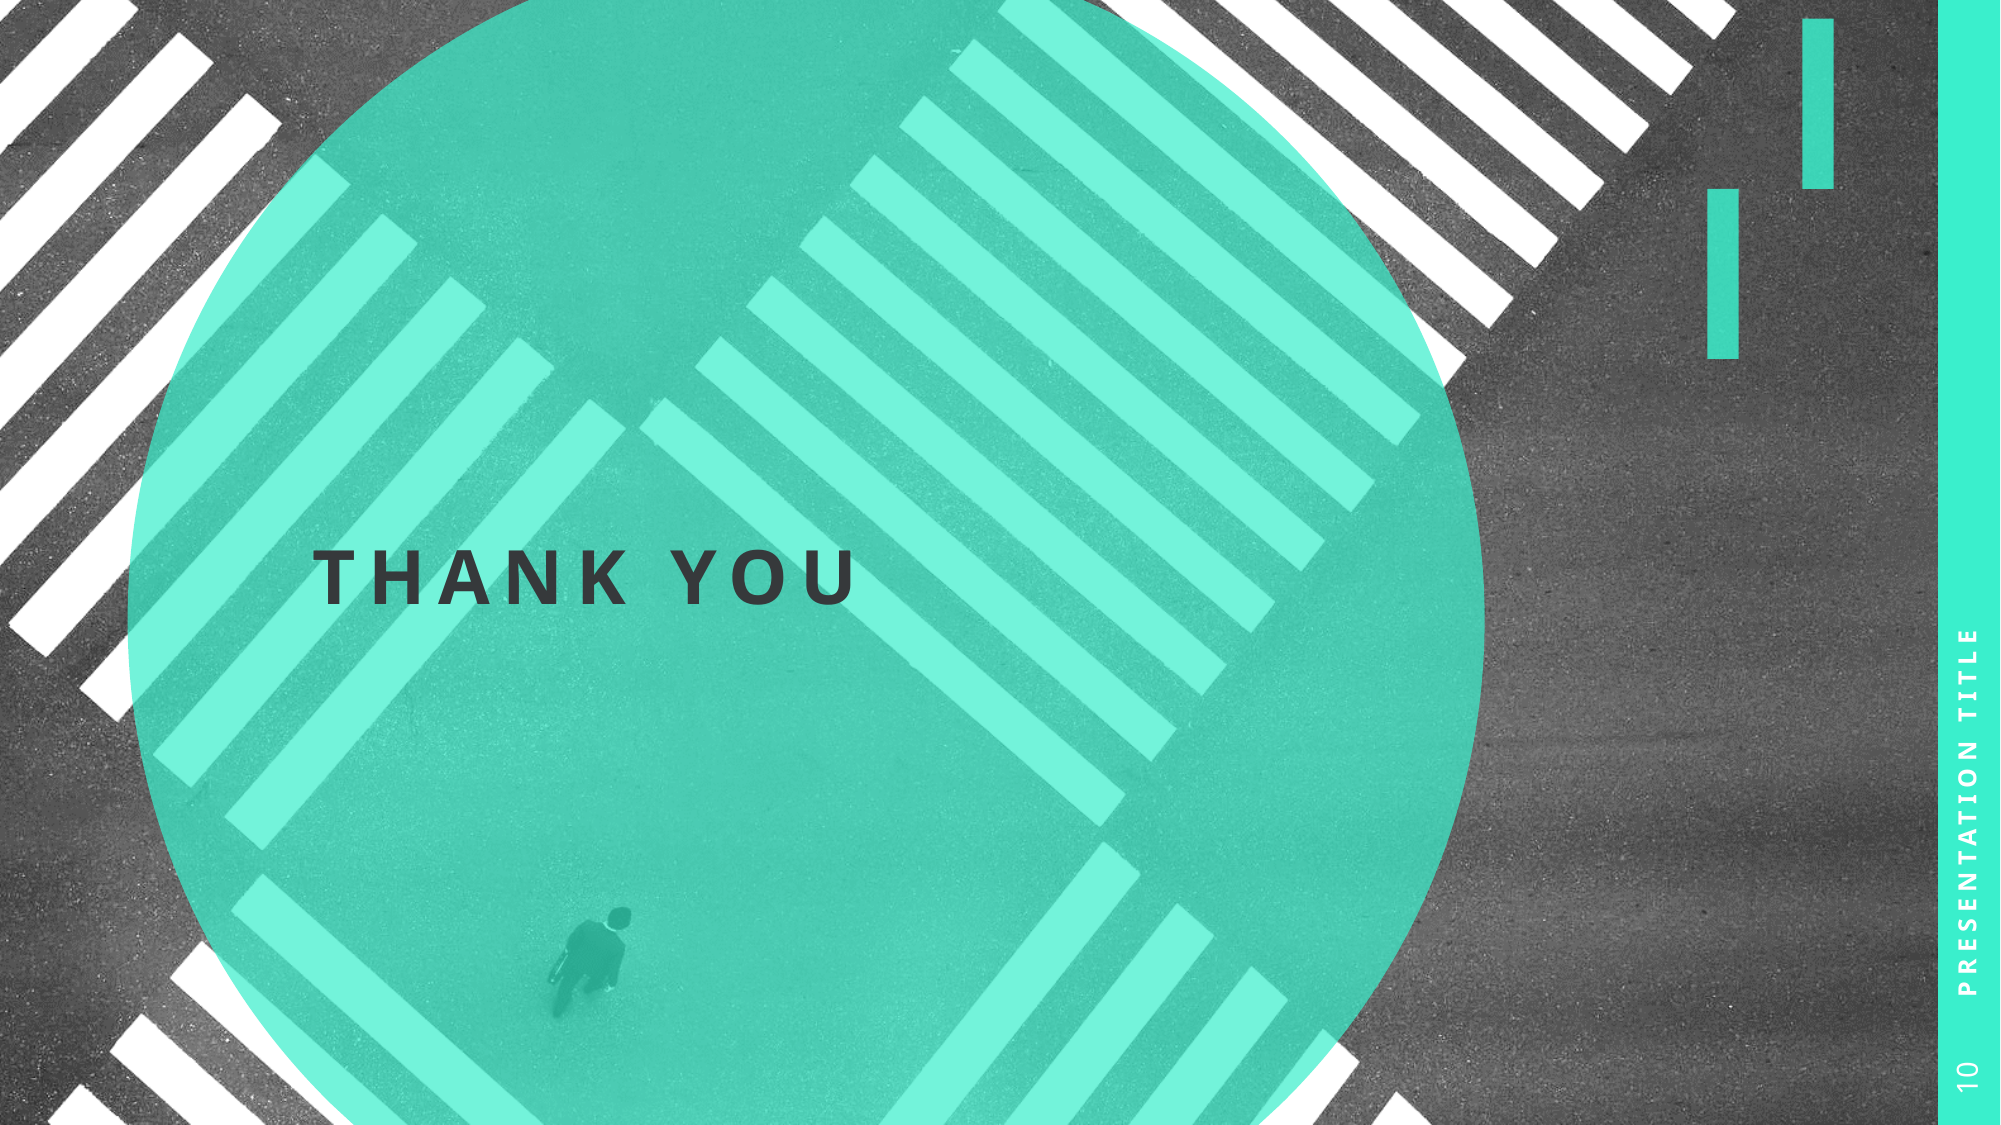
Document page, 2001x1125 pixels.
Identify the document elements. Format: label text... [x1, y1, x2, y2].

picture [0, 0, 526, 1125]
picture [1086, 0, 1937, 1125]
title THANK YOU [312, 358, 1295, 621]
slide_number 10 [1937, 1032, 2000, 1125]
footer Presentation Title [1937, 0, 2000, 1032]
